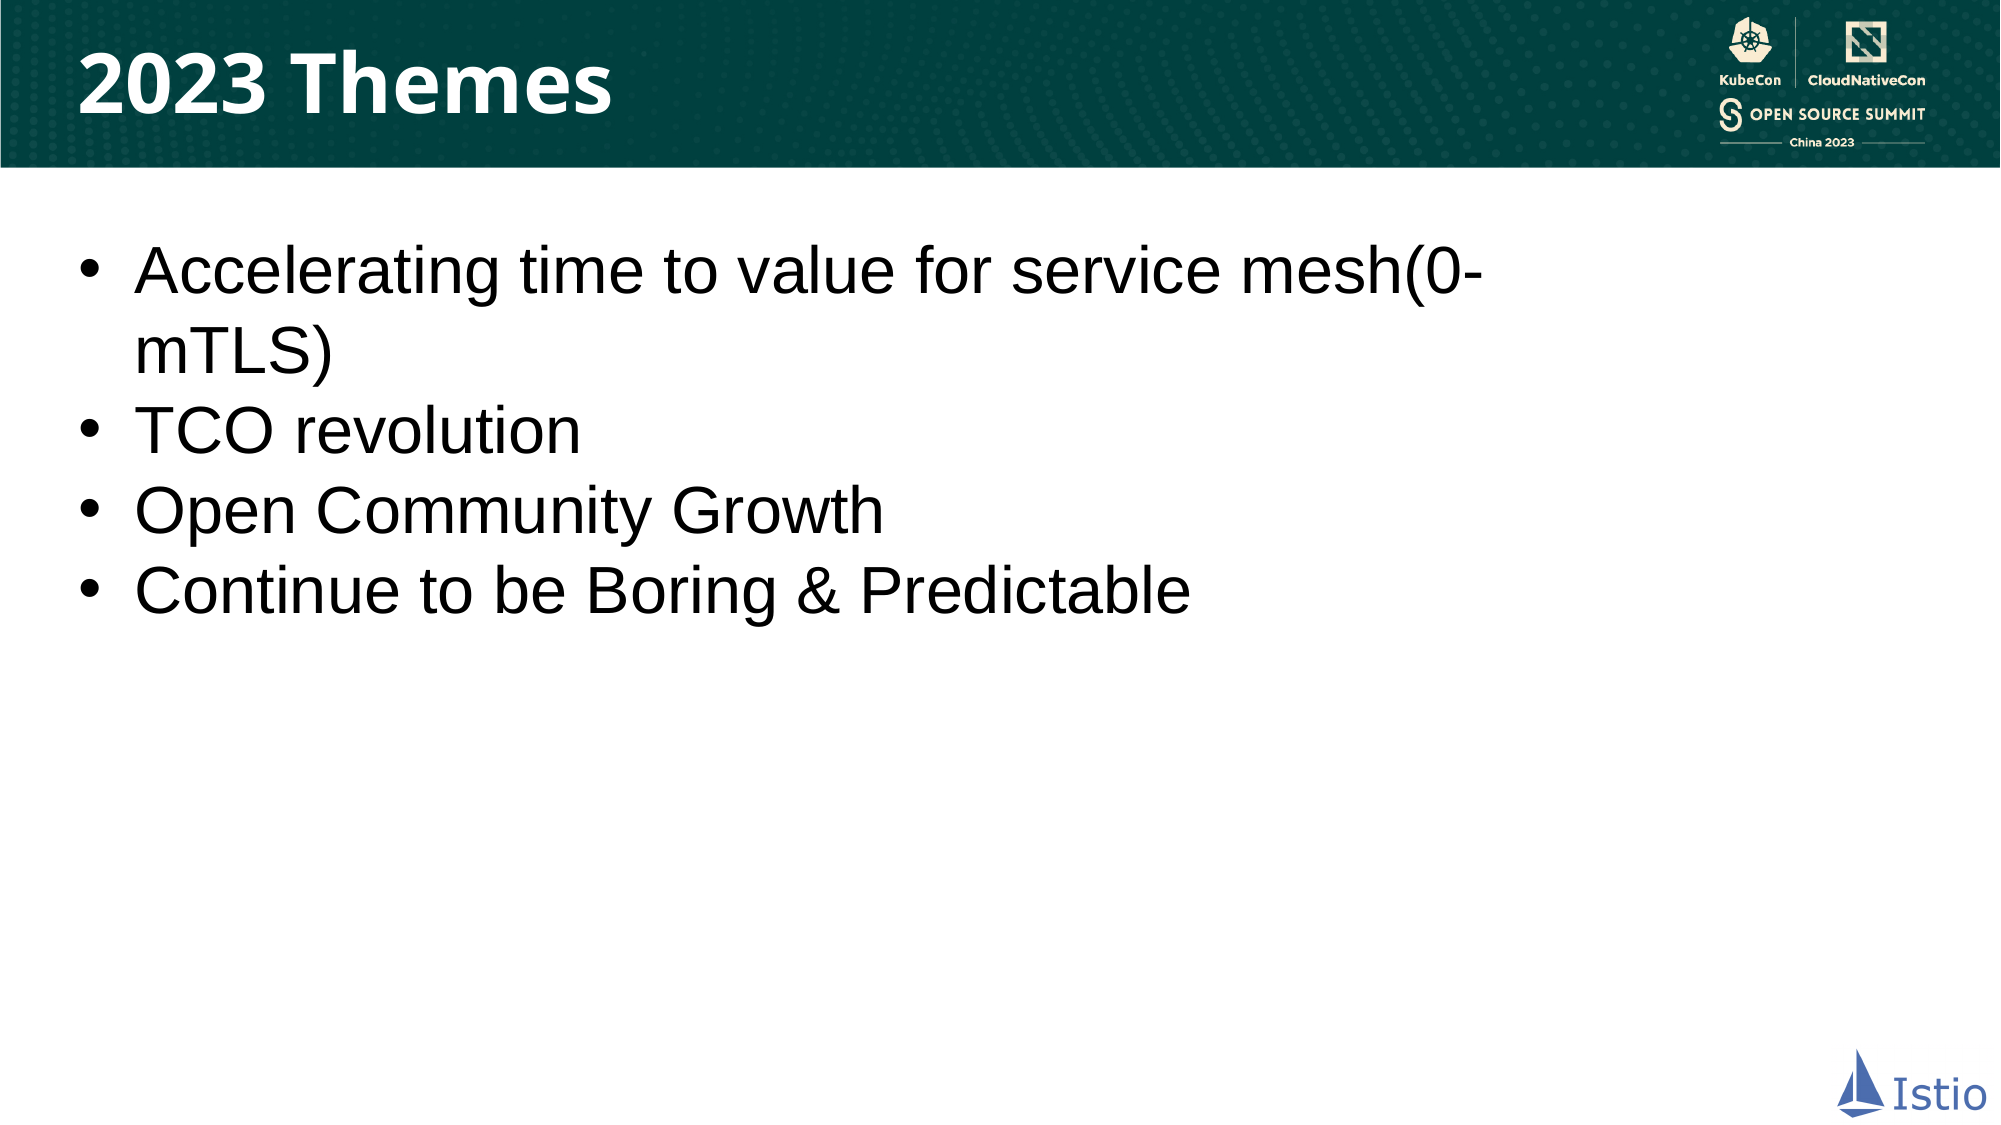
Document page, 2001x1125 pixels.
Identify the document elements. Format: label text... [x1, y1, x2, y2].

picture [0, 0, 2000, 1125]
text_box Accelerating time to value for service mesh(0-mTLS) TCO revolution Open Community Growth Continue to be Boring & Predictable [63, 219, 1575, 635]
text_box 2023 Themes [62, 0, 1788, 196]
